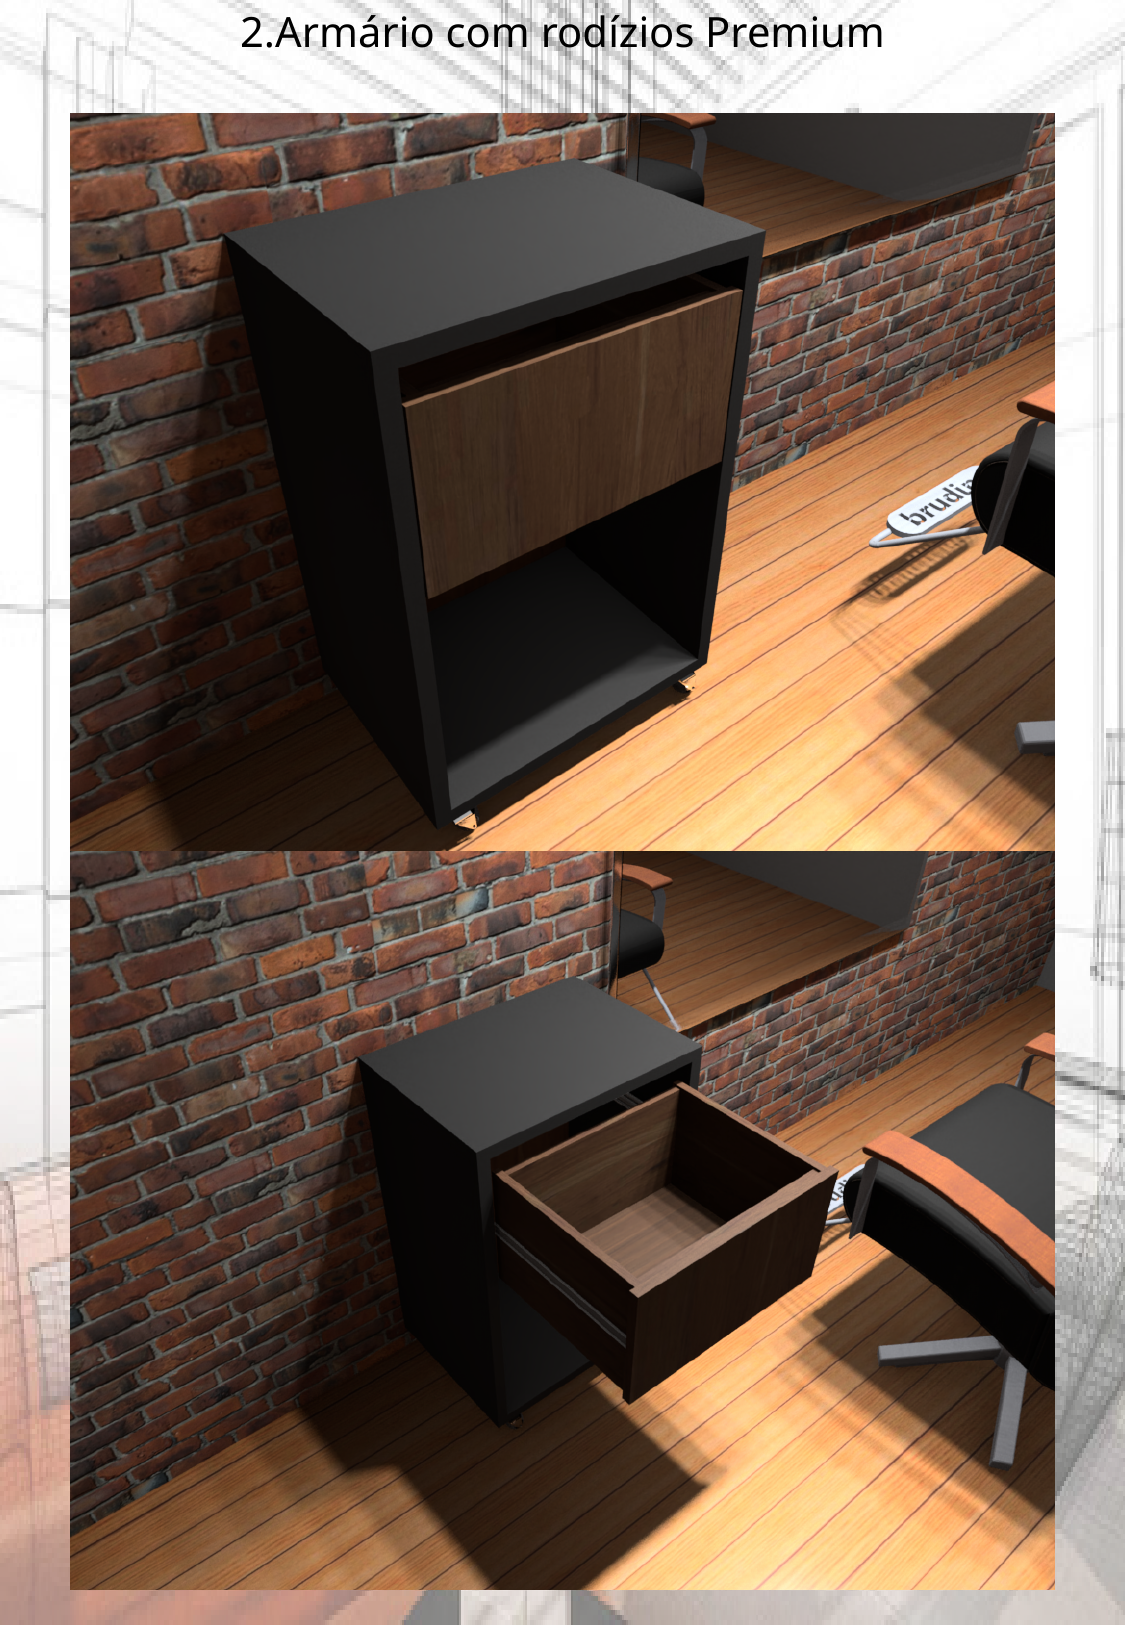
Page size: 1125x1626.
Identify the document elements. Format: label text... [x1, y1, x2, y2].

text_box 2.Armário com rodízios Premium [0, 0, 1125, 64]
picture [70, 113, 1055, 1590]
